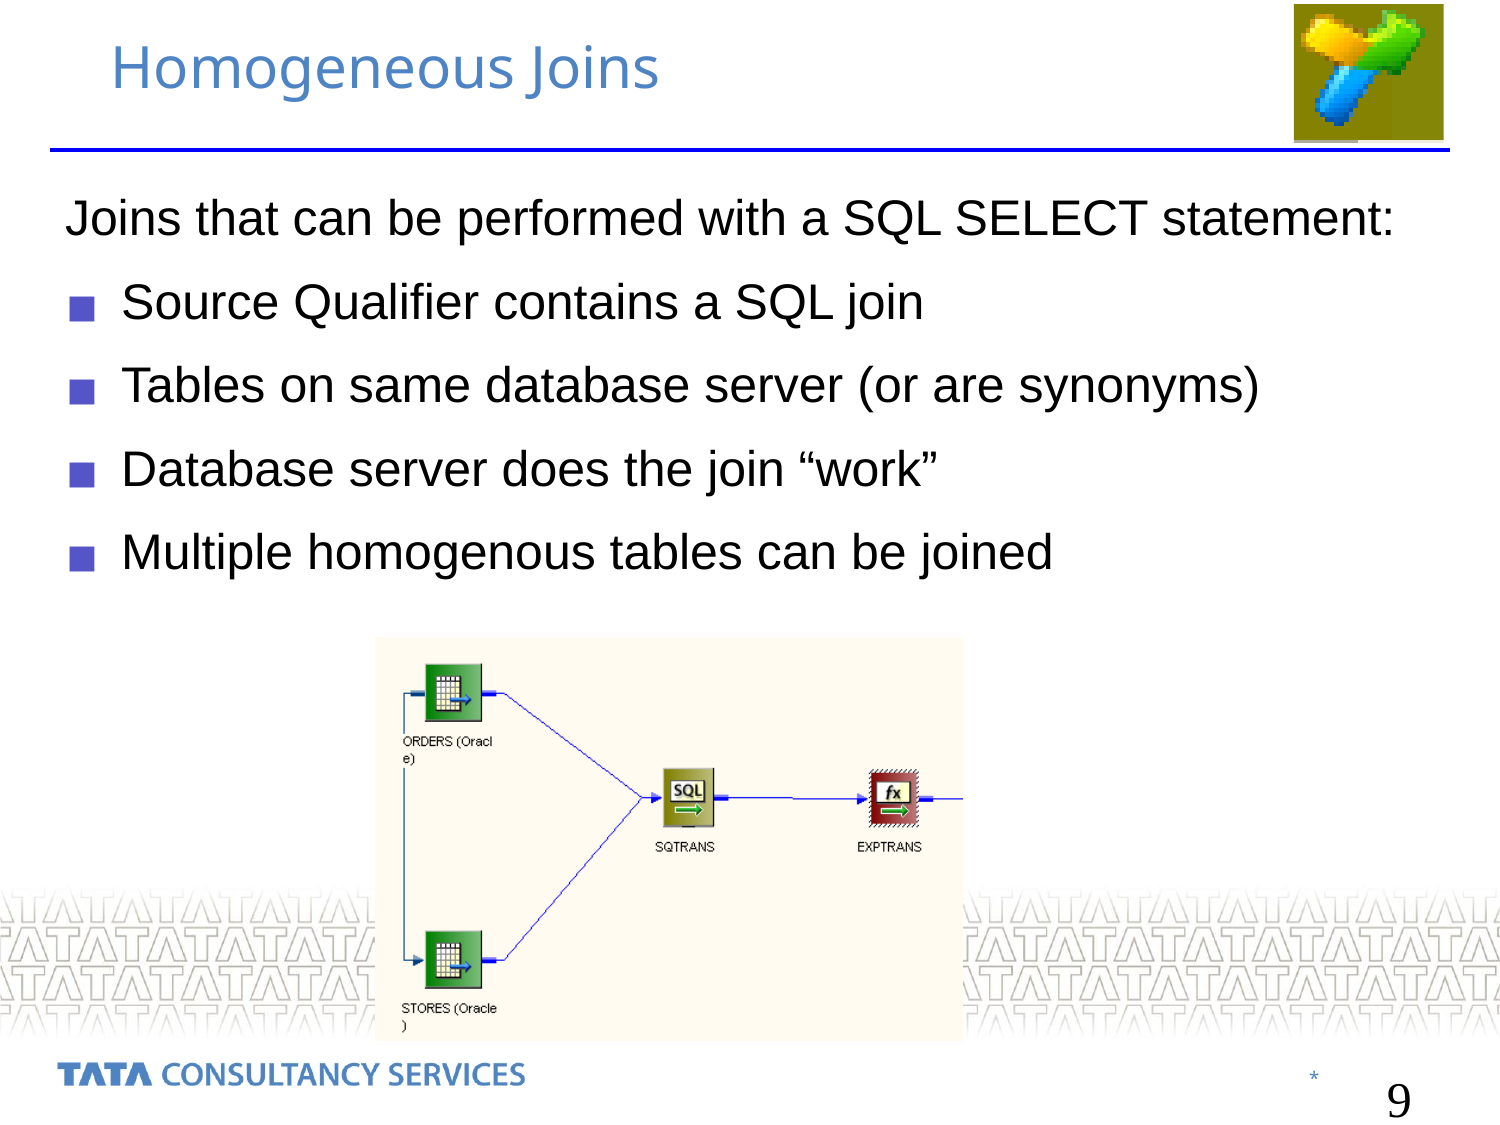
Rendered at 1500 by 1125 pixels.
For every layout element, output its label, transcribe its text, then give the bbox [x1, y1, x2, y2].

title Homogeneous Joins [95, 22, 1456, 166]
picture [57, 1062, 525, 1086]
picture [1293, 4, 1444, 143]
slide_number ‹#› [1371, 1059, 1435, 1104]
text_box Joins that can be performed with a SQL SELECT statement: Source Qualifier contains a SQL join Tables on same database server (or are synonyms) Database server does the join “work” Multiple homogenous tables can be joined [50, 187, 1450, 675]
picture [0, 637, 1500, 1041]
